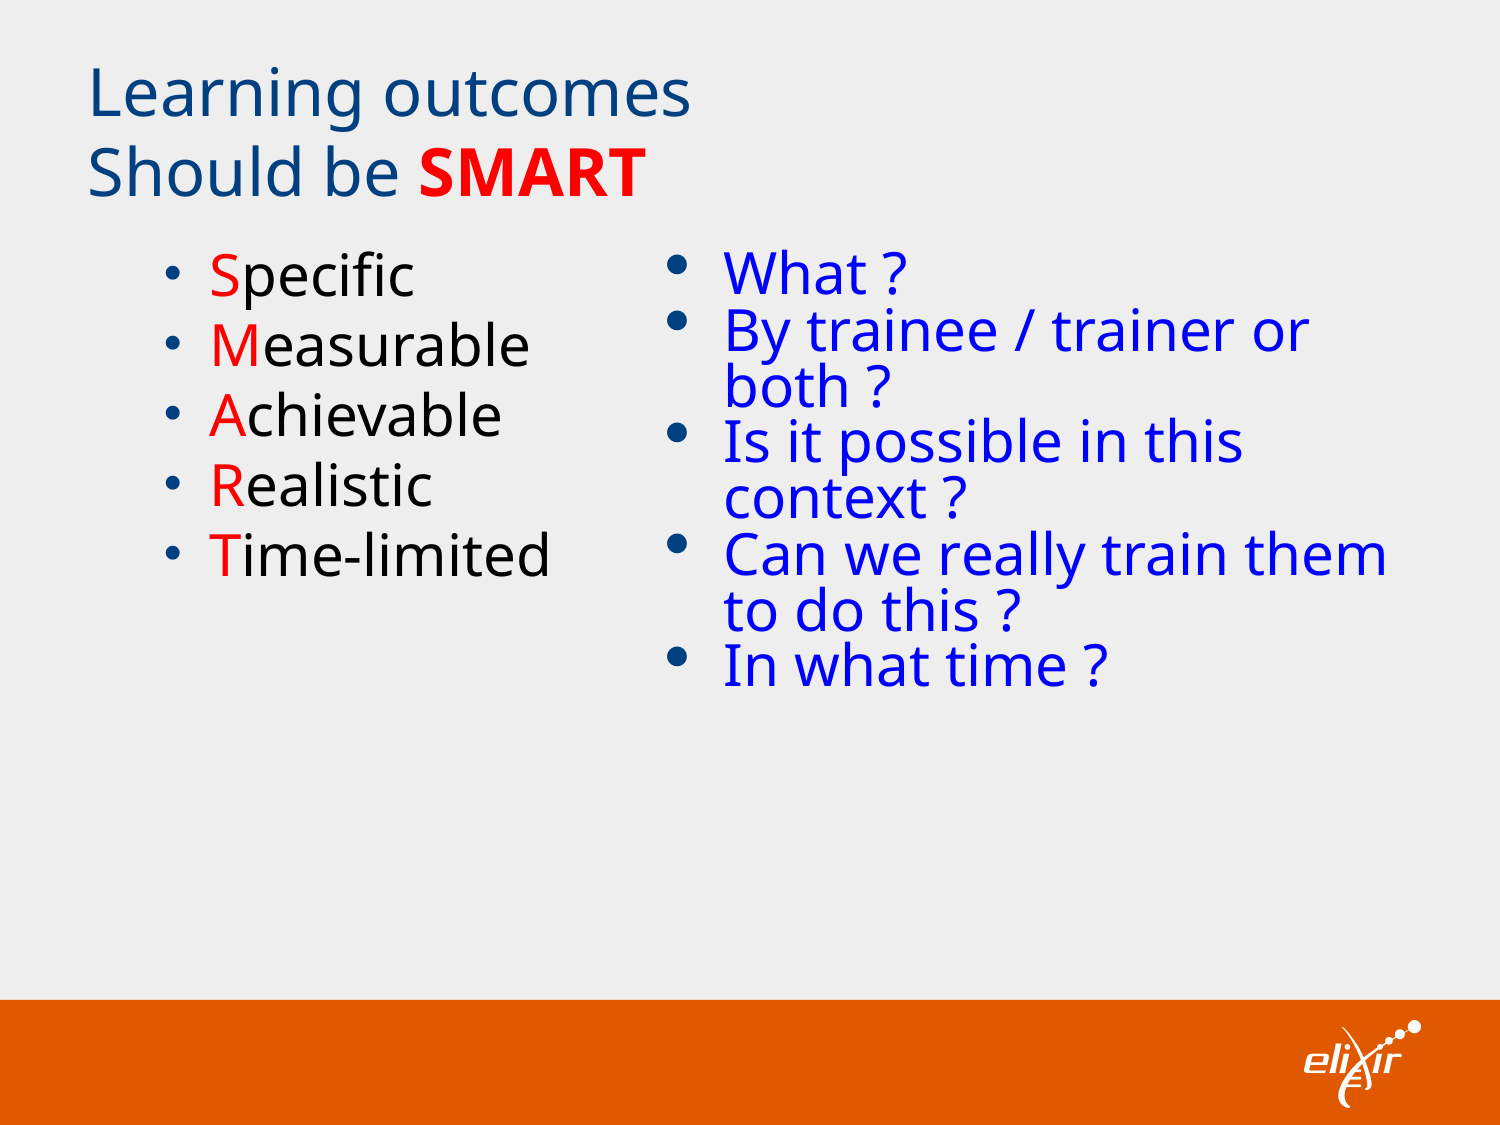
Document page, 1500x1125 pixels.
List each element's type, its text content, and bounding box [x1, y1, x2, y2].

picture [1304, 1020, 1421, 1108]
text_box What ? By trainee / trainer or both ? Is it possible in this context ? Can we really train them to do this ? In what time ? [667, 250, 1425, 964]
text_box Learning outcomes Should be SMART [87, 49, 1425, 175]
text_box Specific Measurable Achievable Realistic Time-limited [87, 238, 744, 953]
